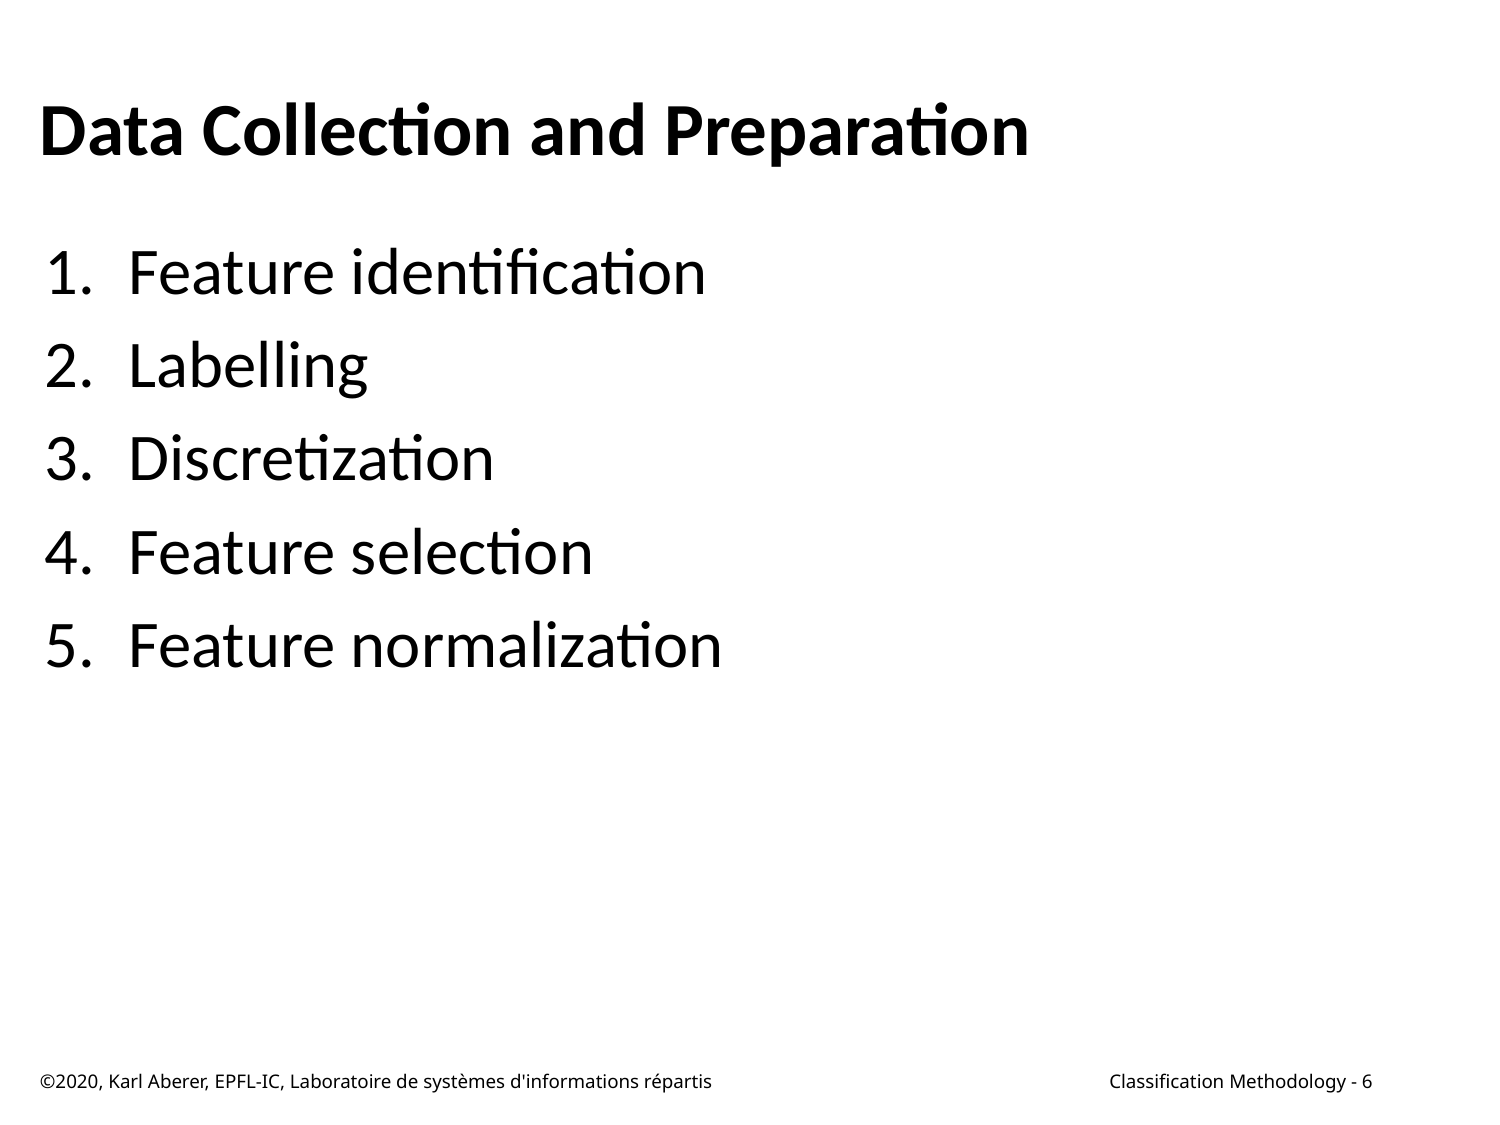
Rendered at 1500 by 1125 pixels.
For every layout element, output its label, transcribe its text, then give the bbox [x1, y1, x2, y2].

list Feature identification Labelling Discretization Feature selection Feature normalization [29, 219, 1393, 1046]
footer ©2020, Karl Aberer, EPFL-IC, Laboratoire de systèmes d'informations répartis [24, 1062, 988, 1101]
title Data Collection and Preparation [24, 49, 1388, 201]
